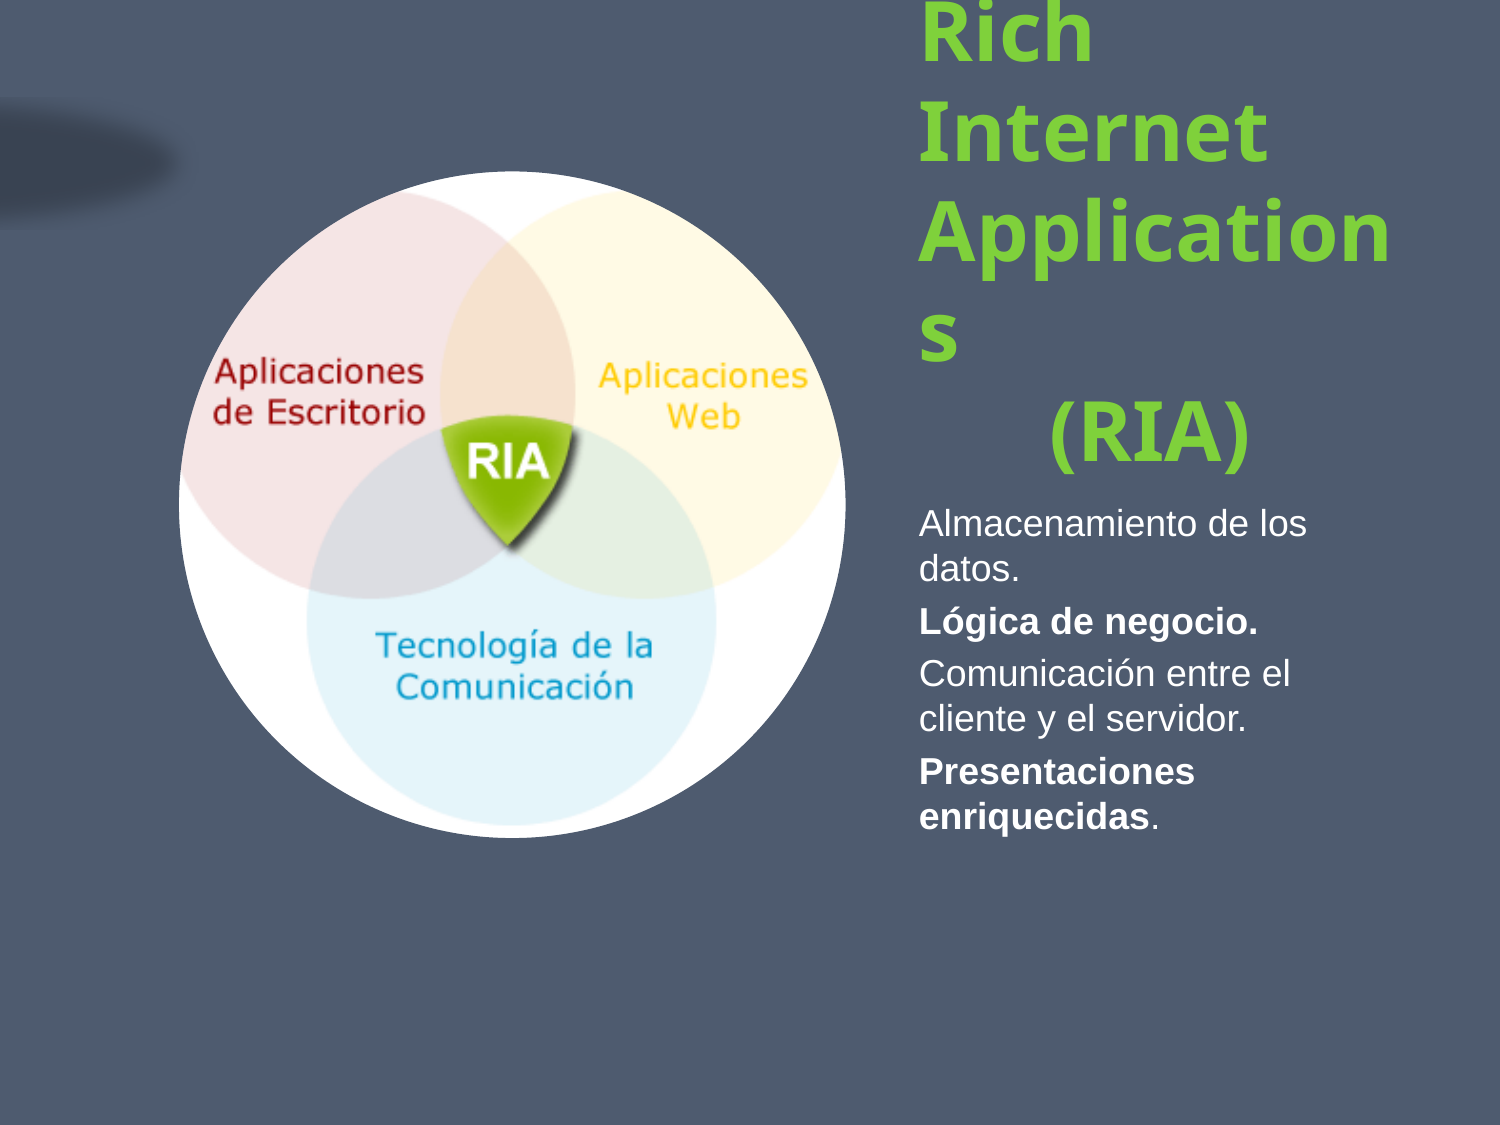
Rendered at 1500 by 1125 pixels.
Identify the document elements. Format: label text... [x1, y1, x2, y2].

picture [174, 166, 850, 843]
title Rich Internet Applications (RIA) [911, 279, 1413, 486]
list Almacenamiento de los datos. Lógica de negocio. Comunicación entre el cliente y el servidor. Presentaciones enriquecidas. [911, 491, 1413, 929]
